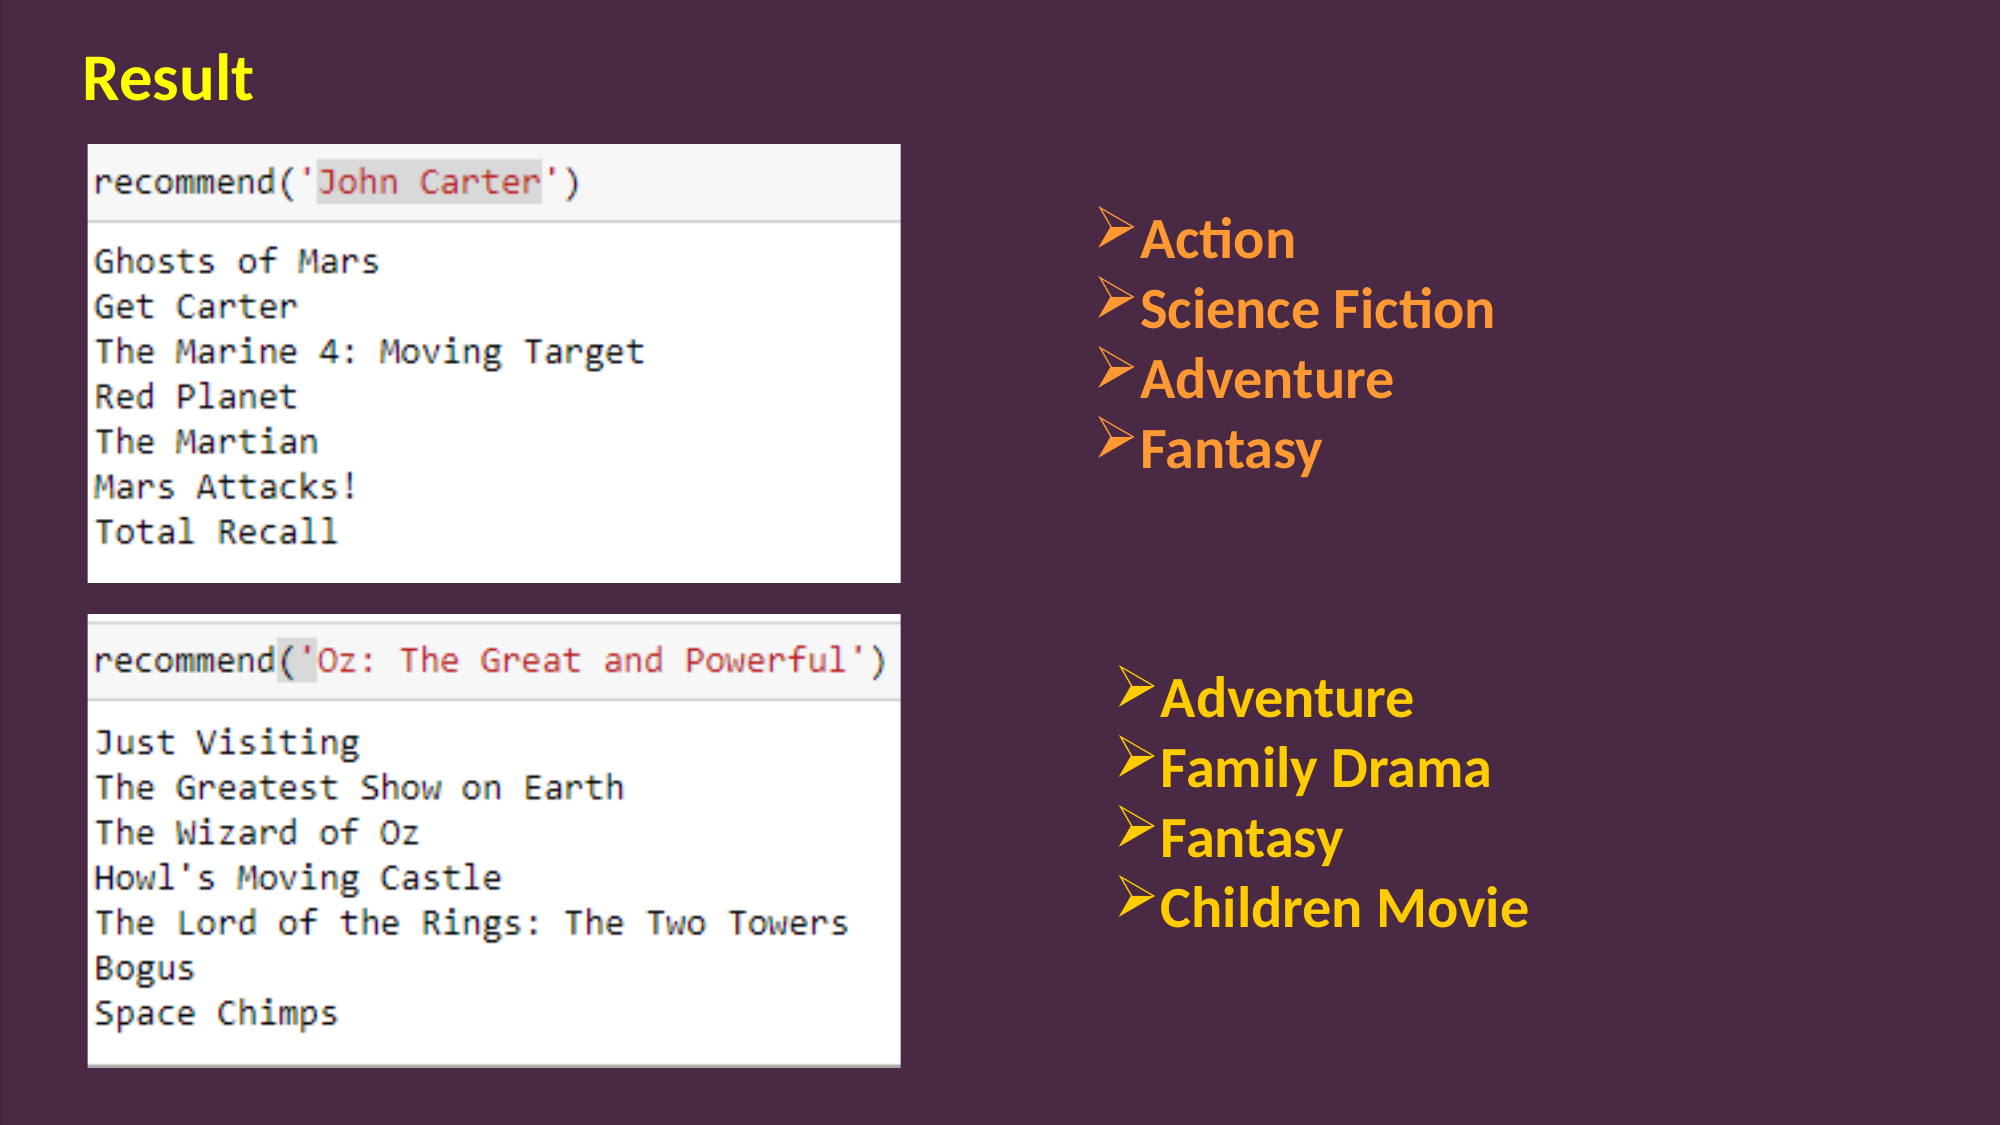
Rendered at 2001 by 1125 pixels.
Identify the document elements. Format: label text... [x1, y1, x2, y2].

picture [87, 144, 901, 583]
text_box Result [67, 14, 334, 122]
picture [87, 614, 901, 1068]
text_box Action Science Fiction Adventure Fantasy [1078, 192, 1672, 488]
text_box Adventure Family Drama Fantasy Children Movie [1099, 651, 1693, 947]
